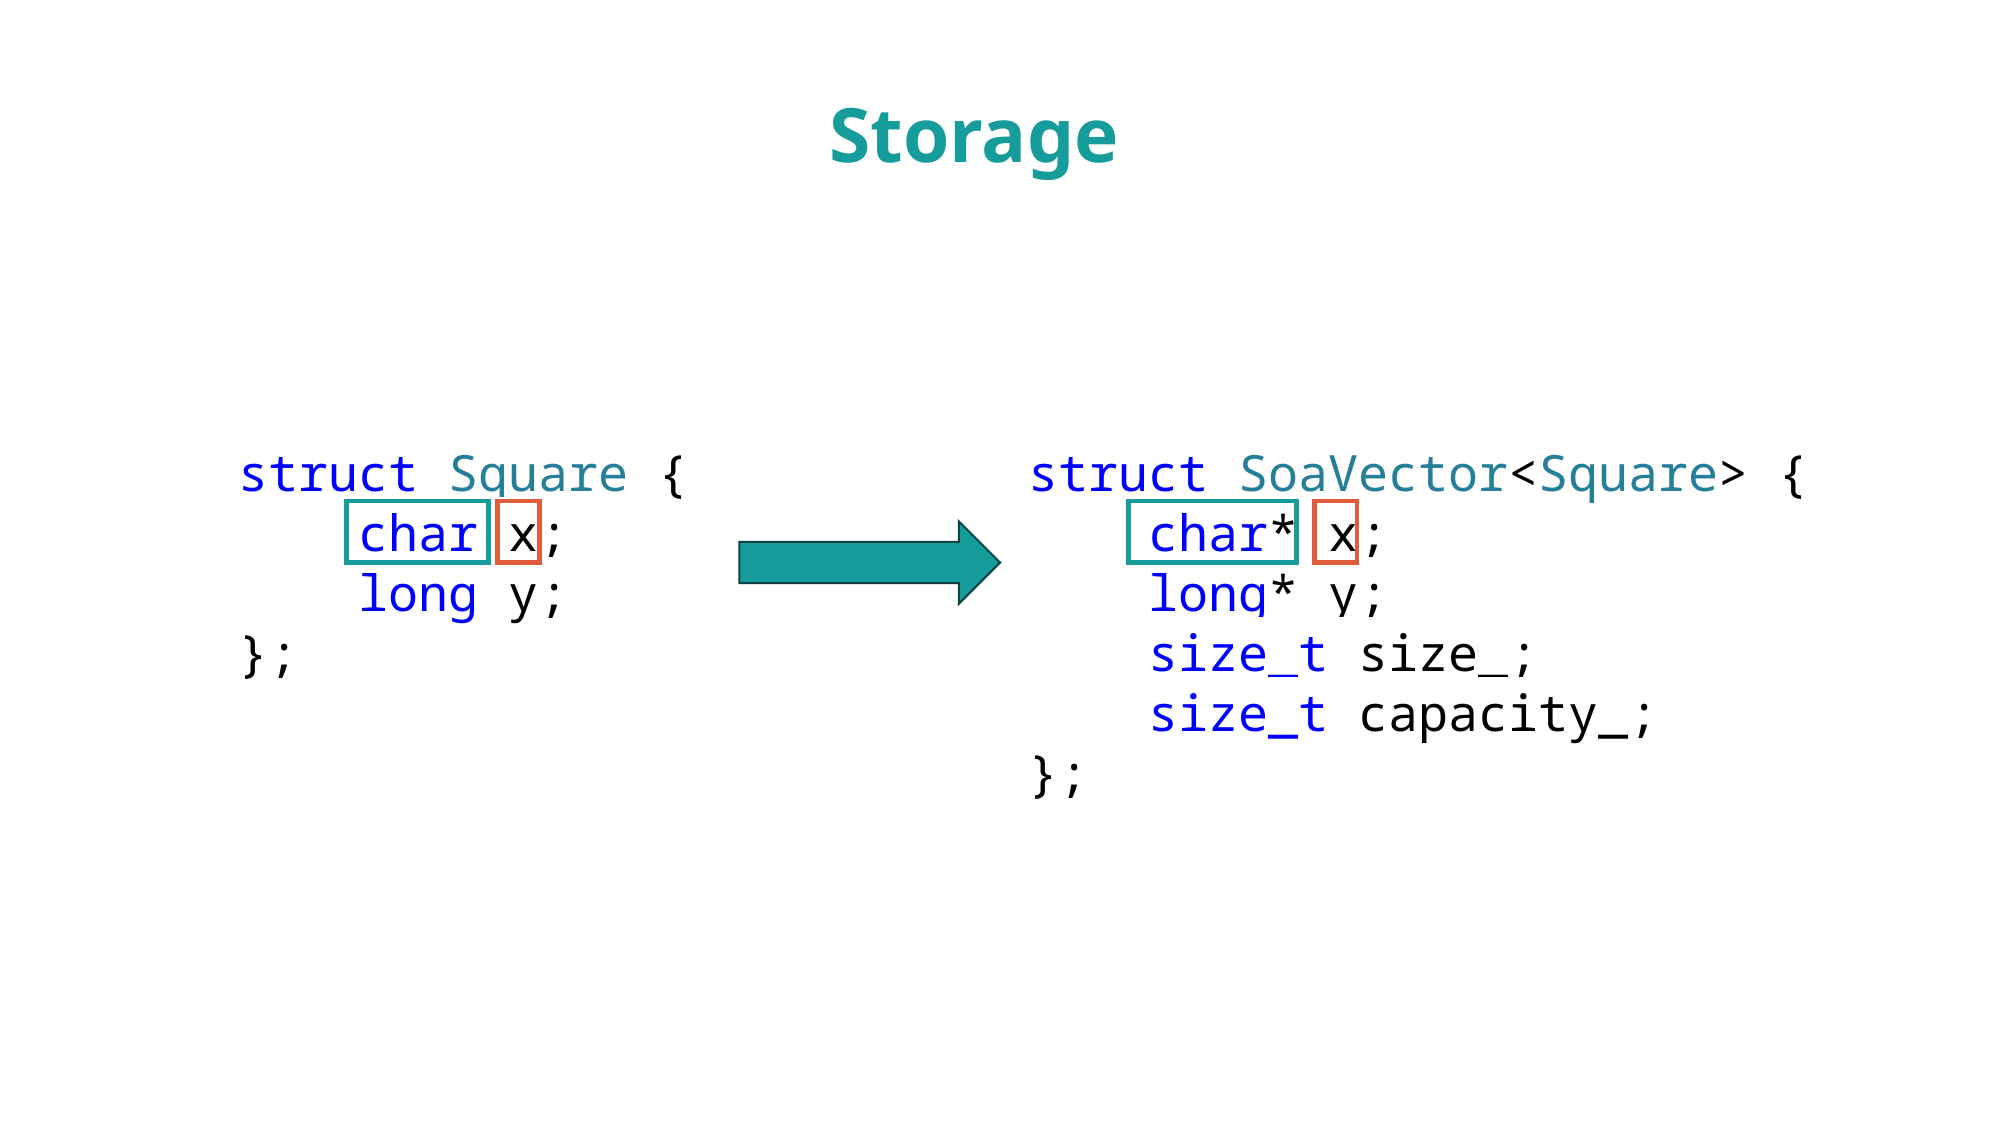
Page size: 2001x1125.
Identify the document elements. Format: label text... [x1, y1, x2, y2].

text_box struct SoaVector<Square> { char* x; long* y; size_t size_; size_t capacity_; }; [1013, 433, 1824, 809]
text_box [346, 500, 489, 563]
title Storage [100, 90, 1849, 276]
text_box [496, 500, 540, 563]
text_box struct Square { char x; long y; }; [223, 433, 704, 689]
text_box [738, 518, 1002, 607]
text_box [1313, 500, 1358, 563]
text_box [1127, 500, 1297, 563]
